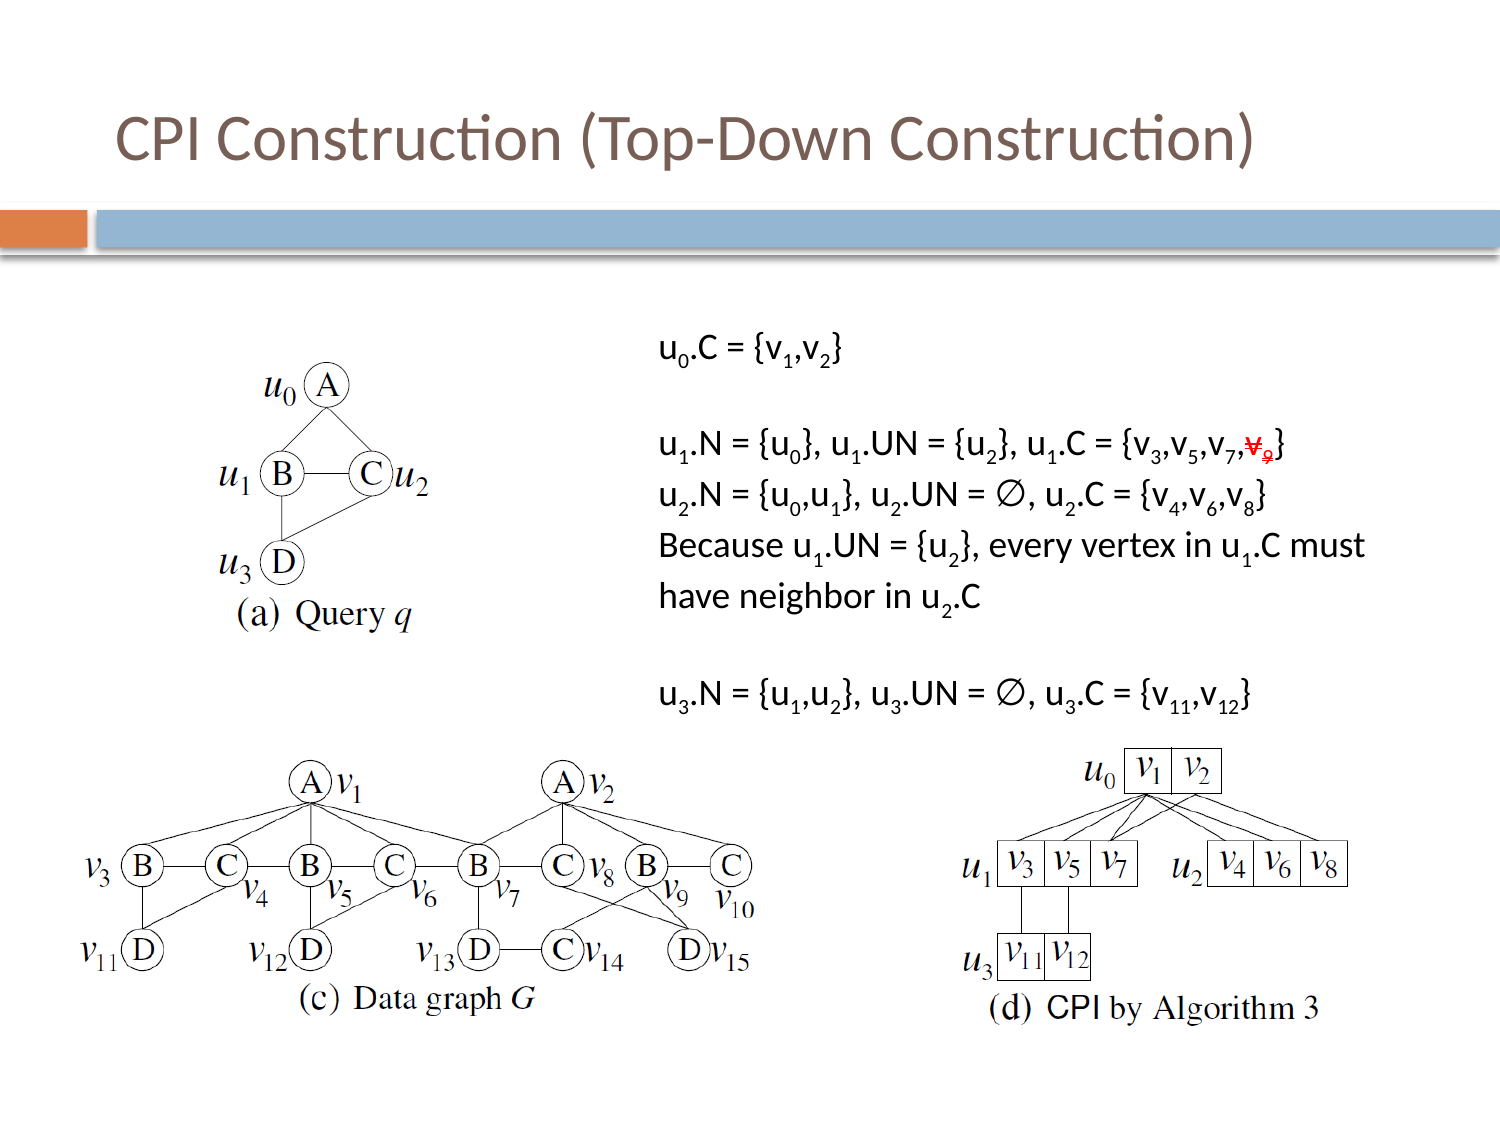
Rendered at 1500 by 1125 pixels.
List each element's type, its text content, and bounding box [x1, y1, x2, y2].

picture [950, 712, 1355, 1039]
picture [159, 278, 455, 675]
title CPI Construction (Top-Down Construction) [100, 19, 1438, 182]
picture [64, 721, 798, 1029]
text_box u0.C = {v1,v2} u1.N = {u0}, u1.UN = {u2}, u1.C = {v3,v5,v7,v9} u2.N = {u0,u1}, u2.UN = ∅, u2.C = {v4,v6,v8} Because u1.UN = {u2}, every vertex in u1.C must have neighbor in u2.C u3.N = {u1,u2}, u3.UN = ∅, u3.C = {v11,v12} [643, 314, 1447, 726]
